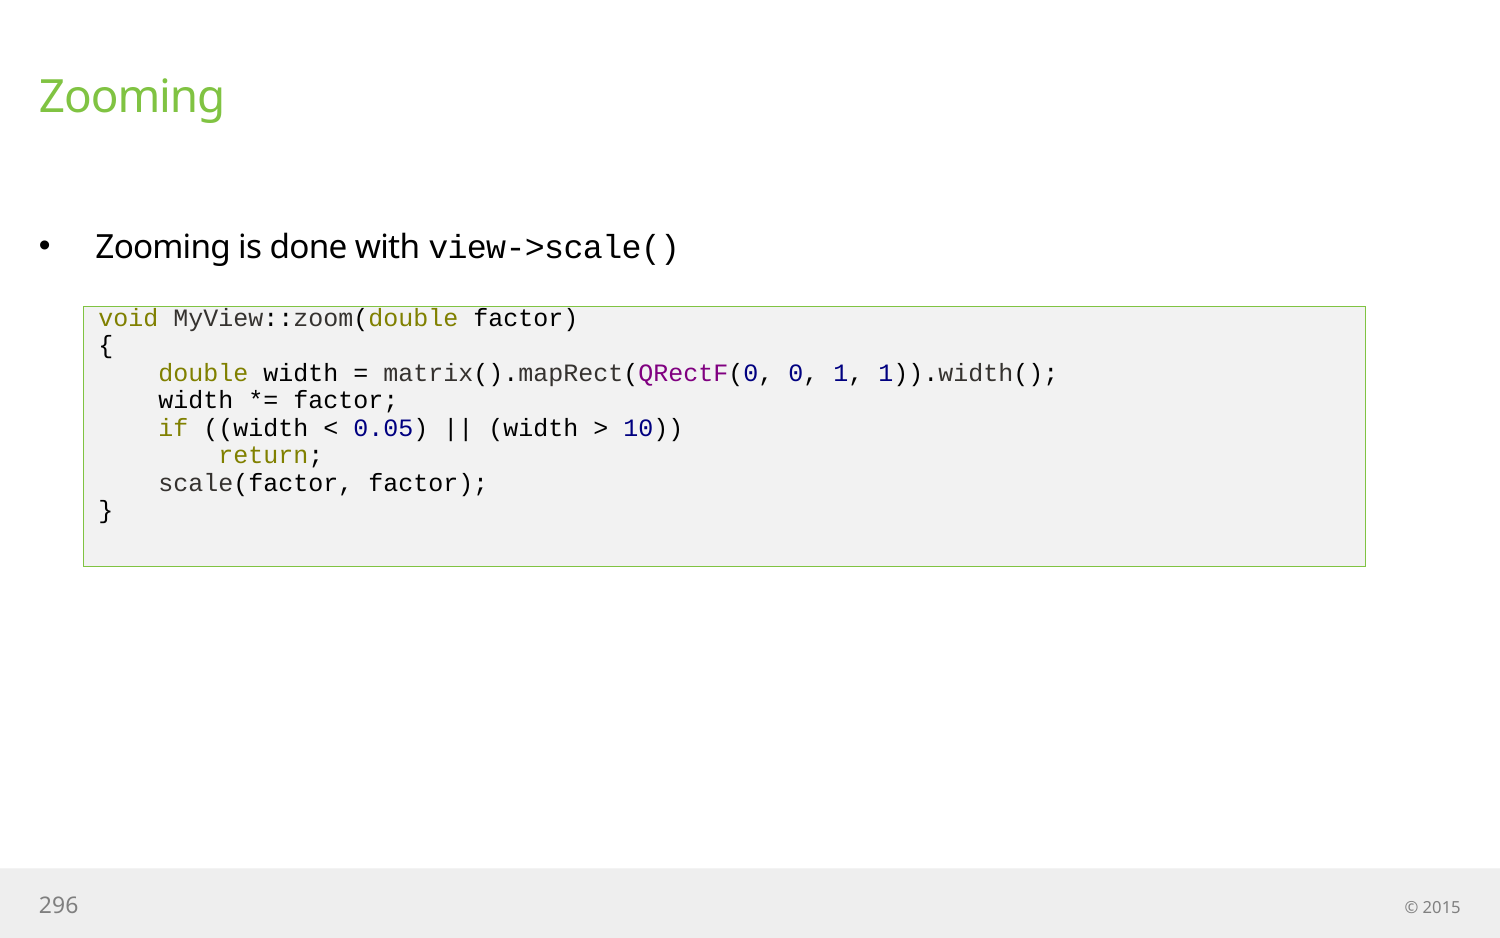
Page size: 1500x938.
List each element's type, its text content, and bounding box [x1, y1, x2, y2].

slide_number 296 [39, 892, 410, 921]
title Zooming [39, 66, 1052, 195]
list Zooming is done with view->scale() [39, 224, 1471, 846]
text_box void MyView::zoom(double factor) { double width = matrix().mapRect(QRectF(0, 0, 1, 1)).width(); width *= factor; if ((width < 0.05) || (width > 10)) return; scale(factor, factor); } [83, 306, 1366, 567]
footer © 2015 [1188, 896, 1461, 917]
